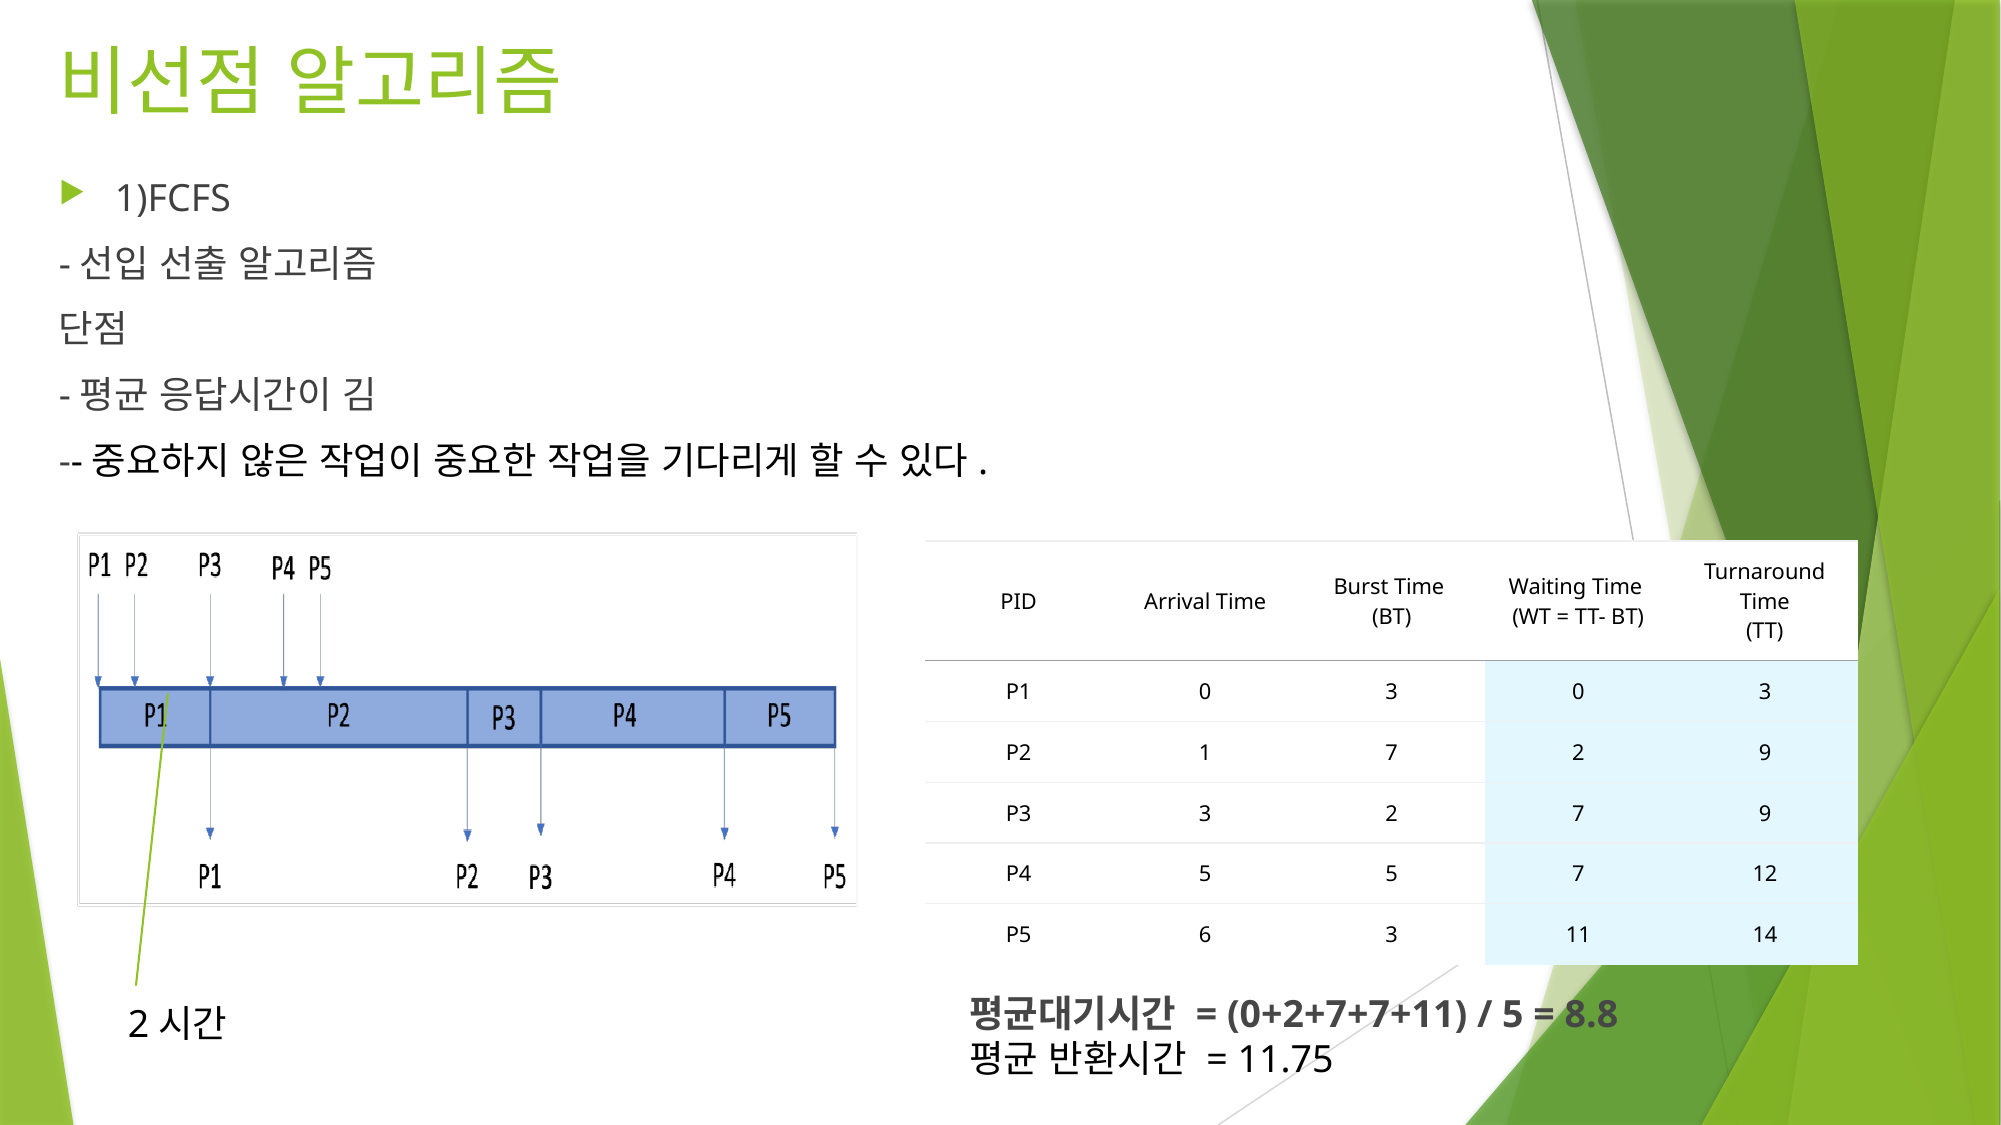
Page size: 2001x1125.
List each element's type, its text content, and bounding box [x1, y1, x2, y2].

text_box 2시간 [113, 992, 261, 1053]
table_header PID [925, 542, 1112, 660]
table_cell 2 [1298, 783, 1485, 842]
table_cell 9 [1672, 783, 1858, 842]
table_cell 11 [1485, 904, 1672, 965]
table_cell 0 [1112, 661, 1298, 721]
table_cell 6 [1112, 904, 1298, 965]
table_cell 7 [1485, 783, 1672, 842]
table_header Turnaround Time (TT) [1672, 542, 1858, 660]
table_cell 3 [1298, 904, 1485, 965]
table_cell 5 [1298, 844, 1485, 903]
title 비선점 알고리즘 [43, 26, 1454, 143]
table_cell 14 [1672, 904, 1858, 965]
table_header Burst Time (BT) [1298, 542, 1485, 660]
table_cell 5 [1112, 844, 1298, 903]
table_cell 3 [1672, 661, 1858, 721]
table_cell 9 [1672, 722, 1858, 782]
picture [73, 529, 861, 924]
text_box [135, 693, 169, 986]
table_cell 7 [1485, 844, 1672, 903]
table_cell P5 [925, 904, 1112, 965]
table_cell P3 [925, 783, 1112, 842]
table_cell 2 [1485, 722, 1672, 782]
table_header Arrival Time [1112, 542, 1298, 660]
table_cell P2 [925, 722, 1112, 782]
table_cell 3 [1298, 661, 1485, 721]
table_header Waiting Time (WT = TT- BT) [1485, 542, 1672, 660]
table_cell 1 [1112, 722, 1298, 782]
table_cell 7 [1298, 722, 1485, 782]
table_cell 12 [1672, 844, 1858, 903]
list 1)FCFS -선입 선출 알고리즘 단점 -평균 응답시간이 김 --중요하지 않은 작업이 중요한 작업을 기다리게 할 수 있다. [43, 166, 1454, 803]
table_cell 0 [1485, 661, 1672, 721]
table_cell 3 [1112, 783, 1298, 842]
table_cell P4 [925, 844, 1112, 903]
table_cell P1 [925, 661, 1112, 721]
text_box 평균대기시간 = (0+2+7+7+11) / 5 = 8.8 평균 반환시간 = 11.75 [954, 982, 1741, 1088]
